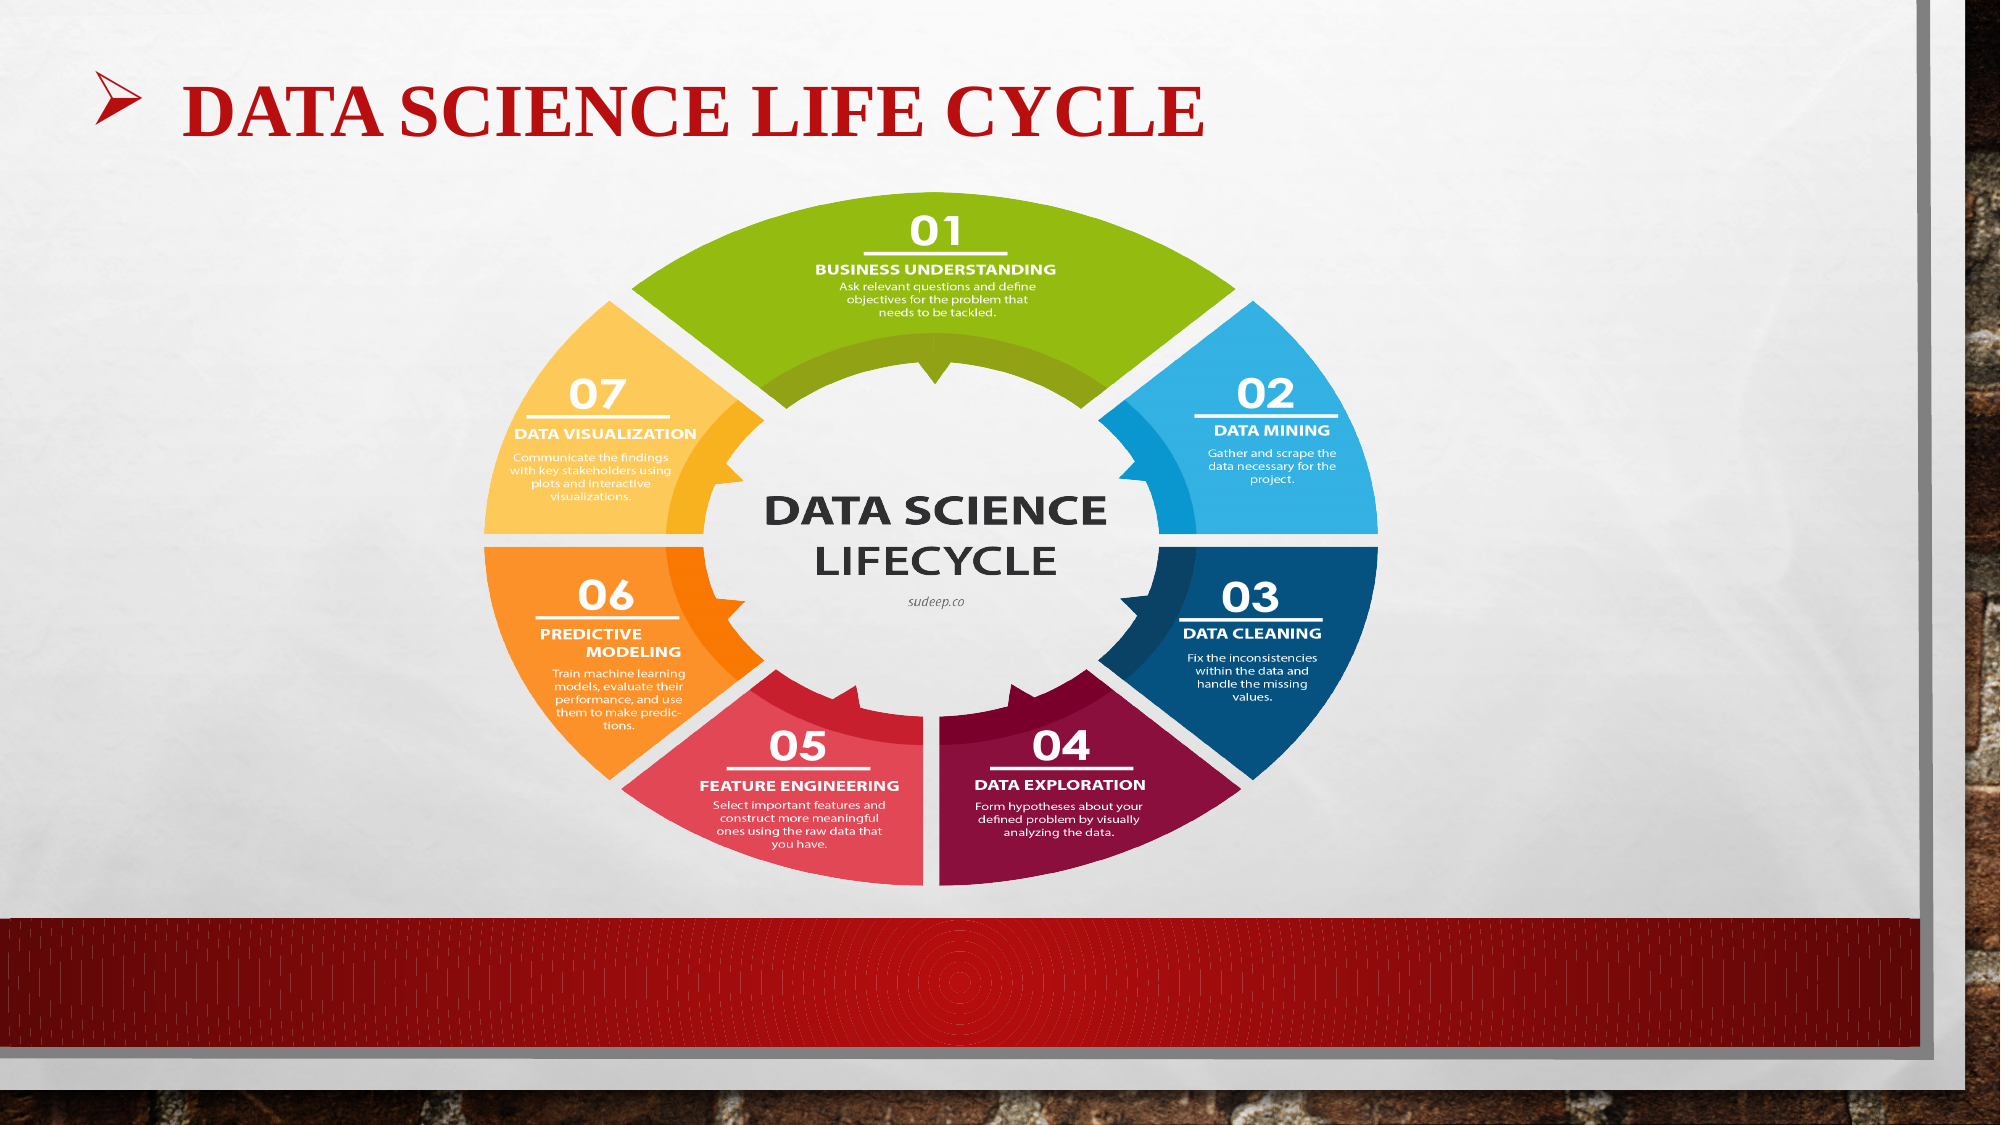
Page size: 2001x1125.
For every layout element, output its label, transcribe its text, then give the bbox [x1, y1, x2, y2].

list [484, 191, 1378, 886]
picture [0, 0, 2000, 1125]
title Data science life cycle [74, 17, 1780, 207]
